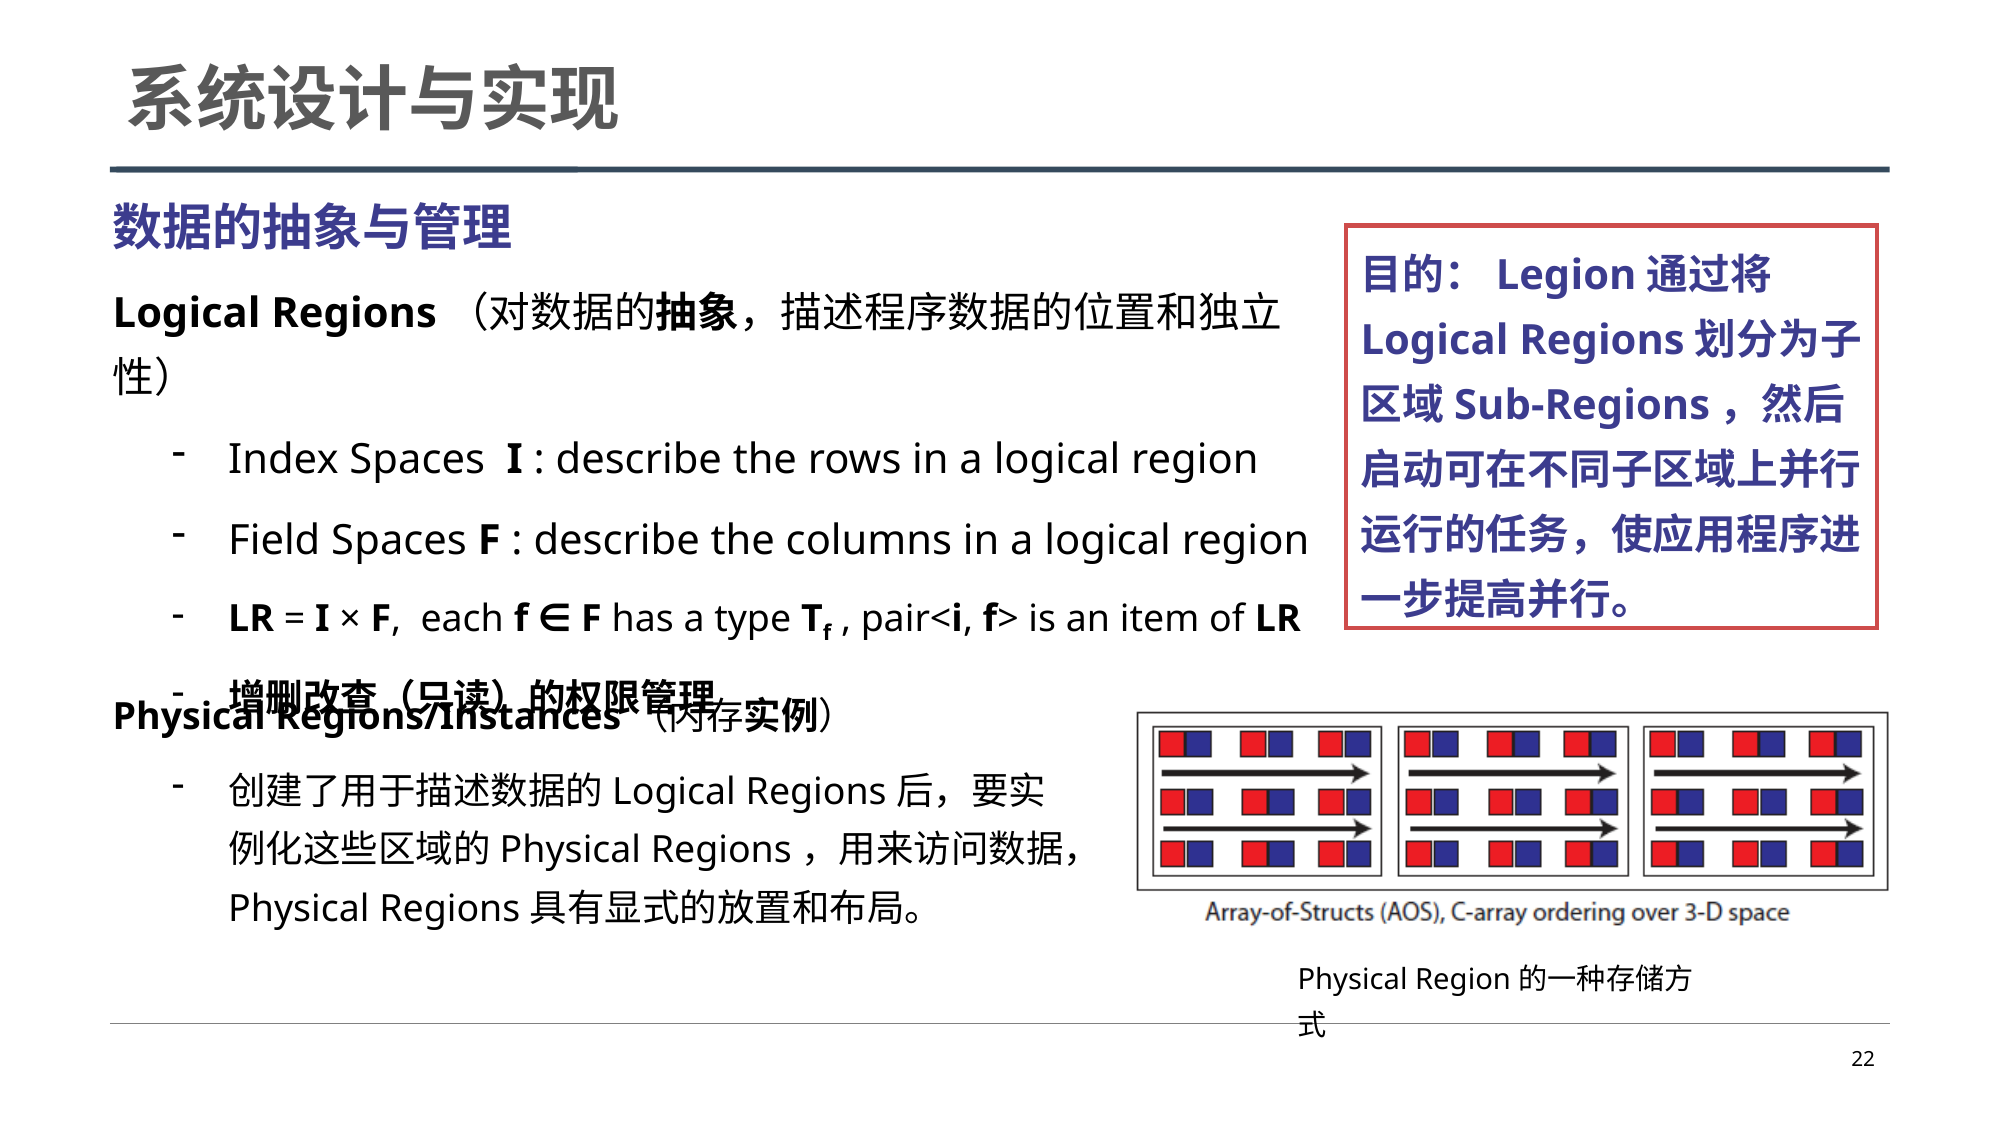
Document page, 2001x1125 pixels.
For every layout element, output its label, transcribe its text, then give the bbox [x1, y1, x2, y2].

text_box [97, 170, 1920, 1005]
slide_number 22 [1289, 1038, 1890, 1099]
